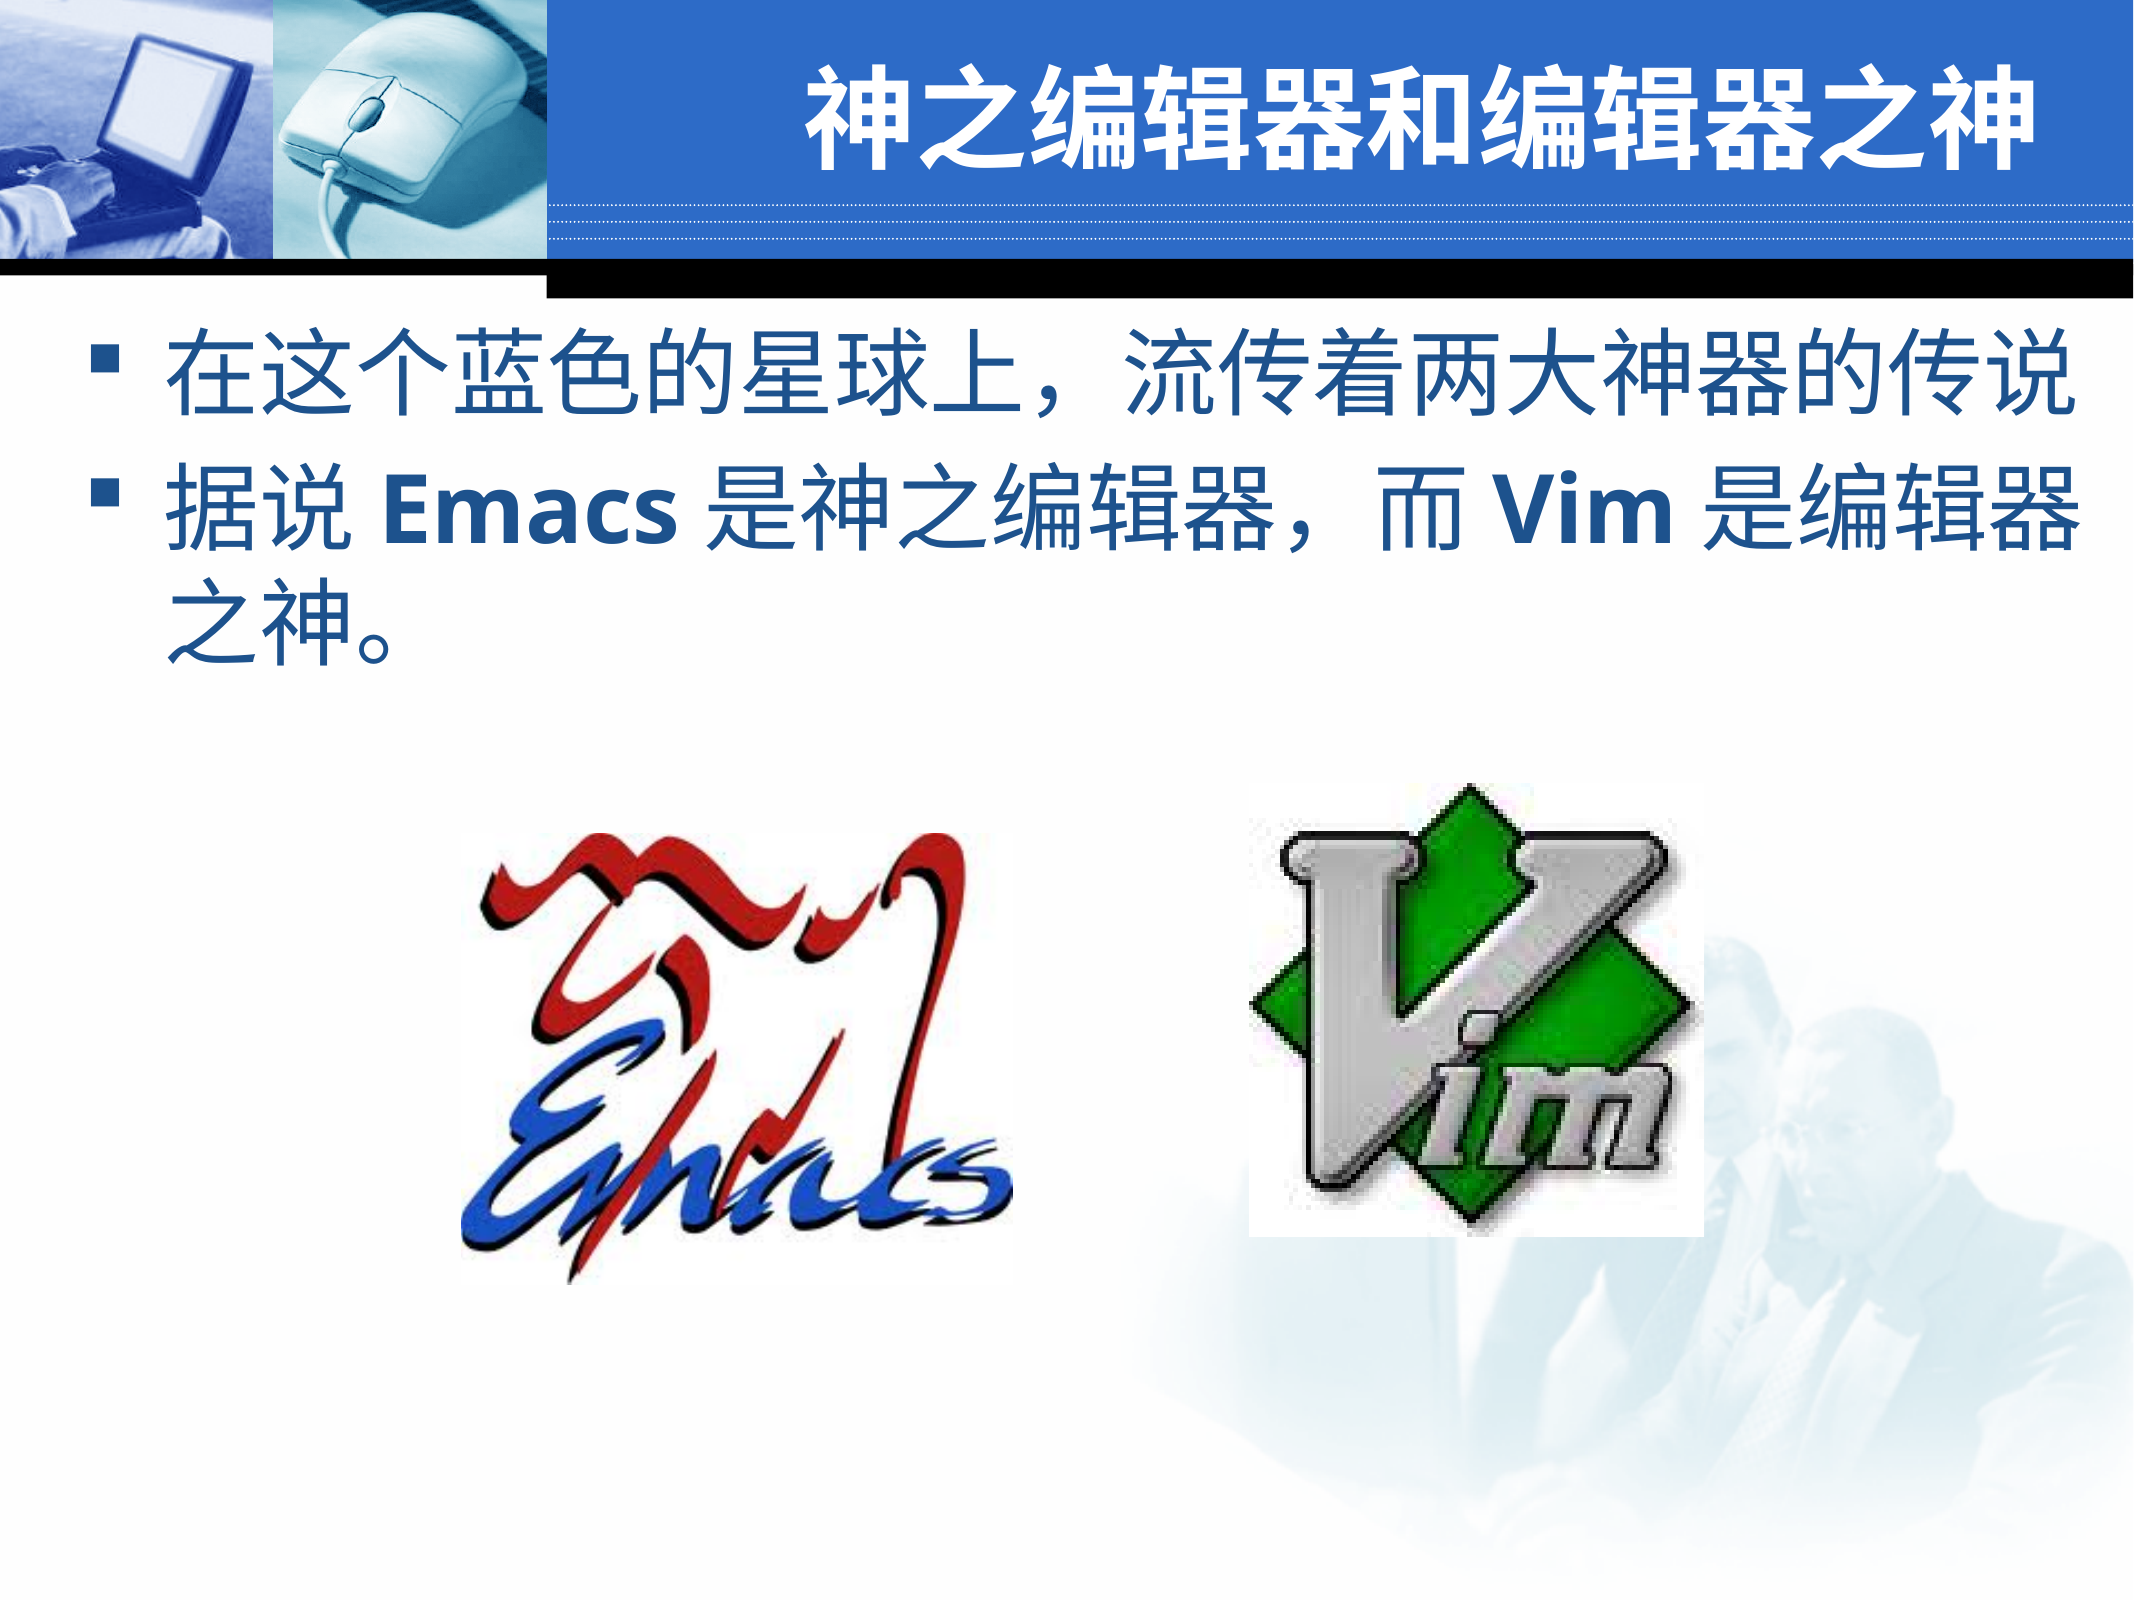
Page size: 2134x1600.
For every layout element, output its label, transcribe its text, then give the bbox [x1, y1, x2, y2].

picture [0, 0, 547, 258]
list 在这个蓝色的星球上，流传着两大神器的传说 据说Emacs是神之编辑器，而Vim是编辑器之神。 [62, 302, 2107, 682]
title 神之编辑器和编辑器之神 [586, 53, 2063, 178]
picture [0, 276, 2134, 1600]
